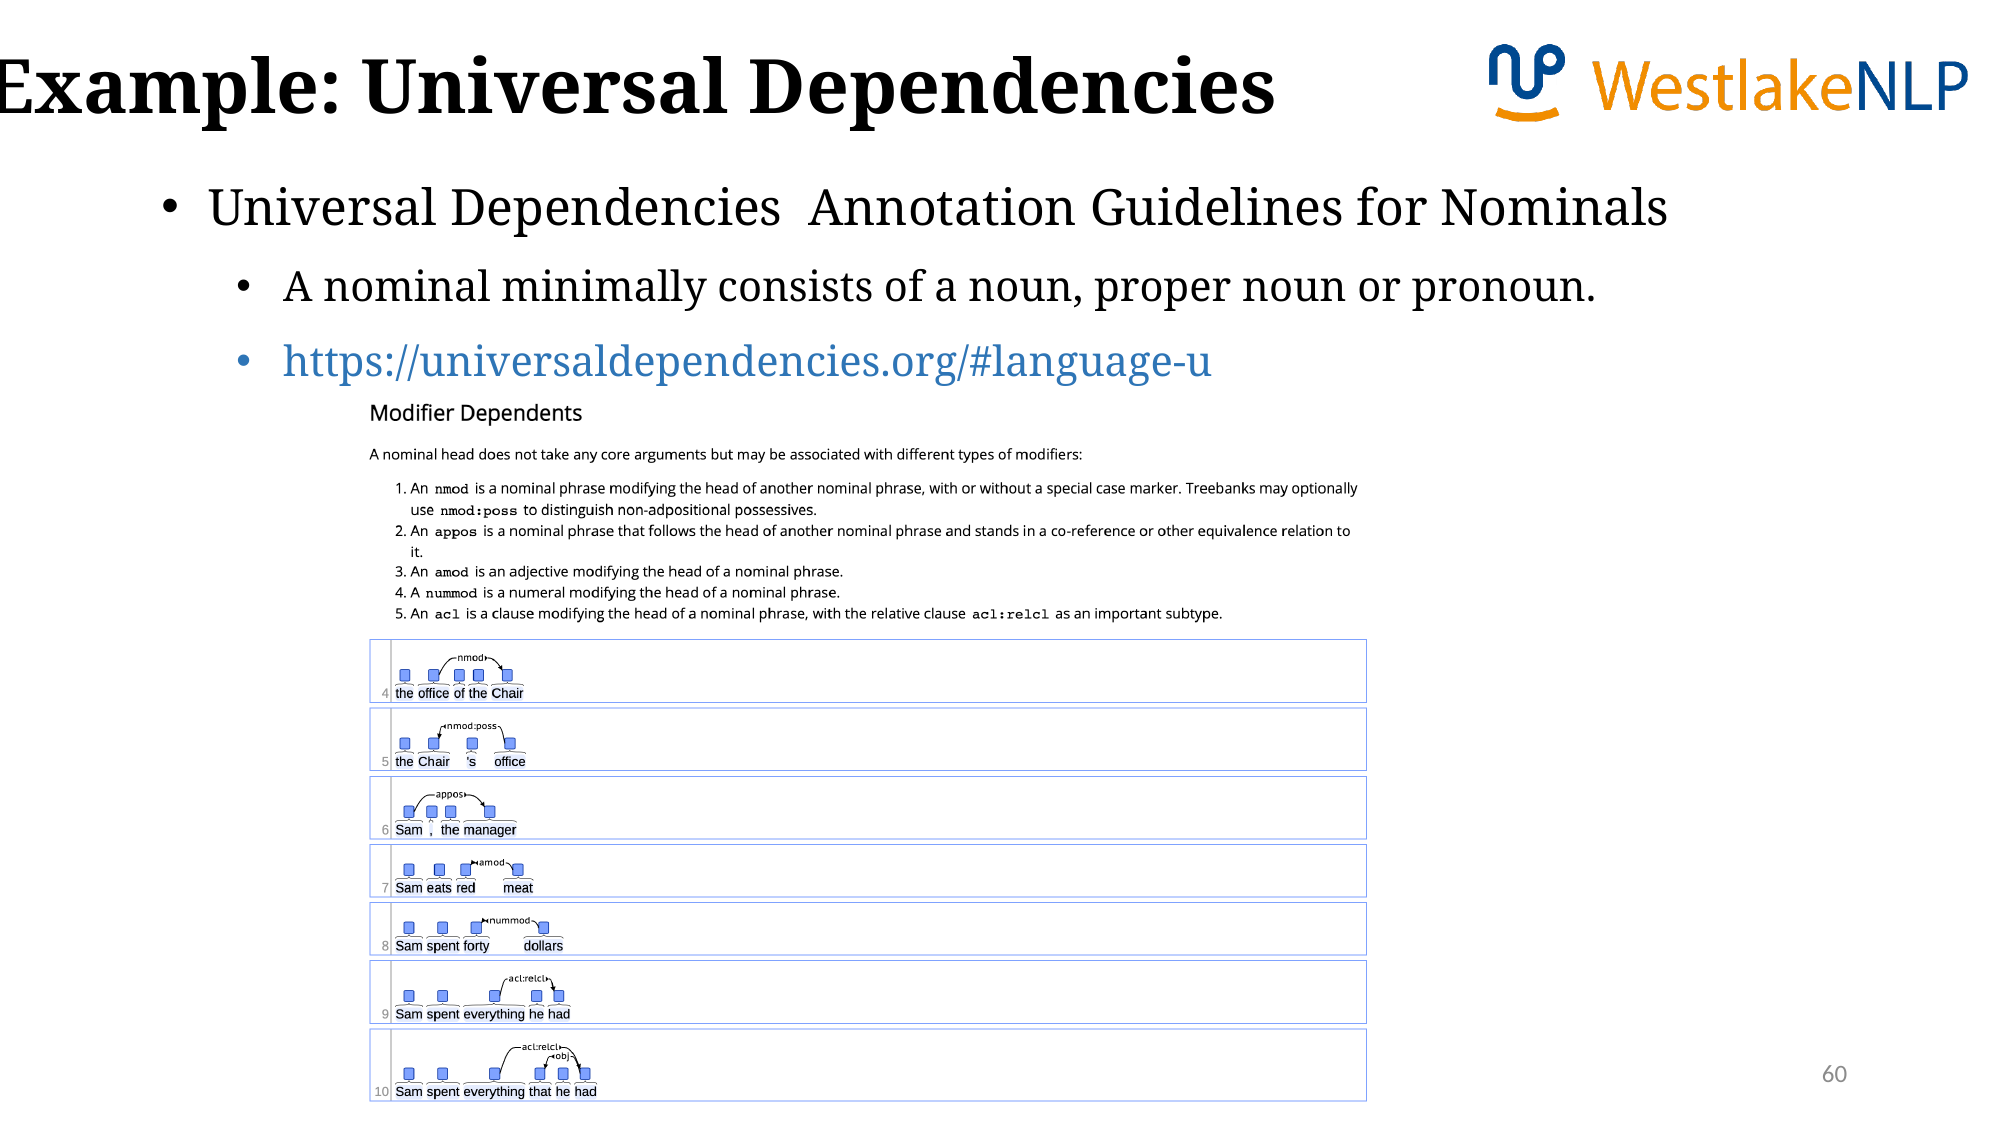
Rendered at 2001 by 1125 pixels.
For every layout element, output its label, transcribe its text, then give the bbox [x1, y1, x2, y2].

text_box Example: Universal Dependencies [0, 31, 1293, 137]
picture [355, 392, 1382, 1117]
slide_number 60 [1412, 1042, 1863, 1103]
text_box Universal Dependencies Annotation Guidelines for Nominals A nominal minimally consists of a noun, proper noun or pronoun. https://universaldependencies.org/#language-u [71, 137, 1977, 468]
picture [1459, 0, 2000, 170]
